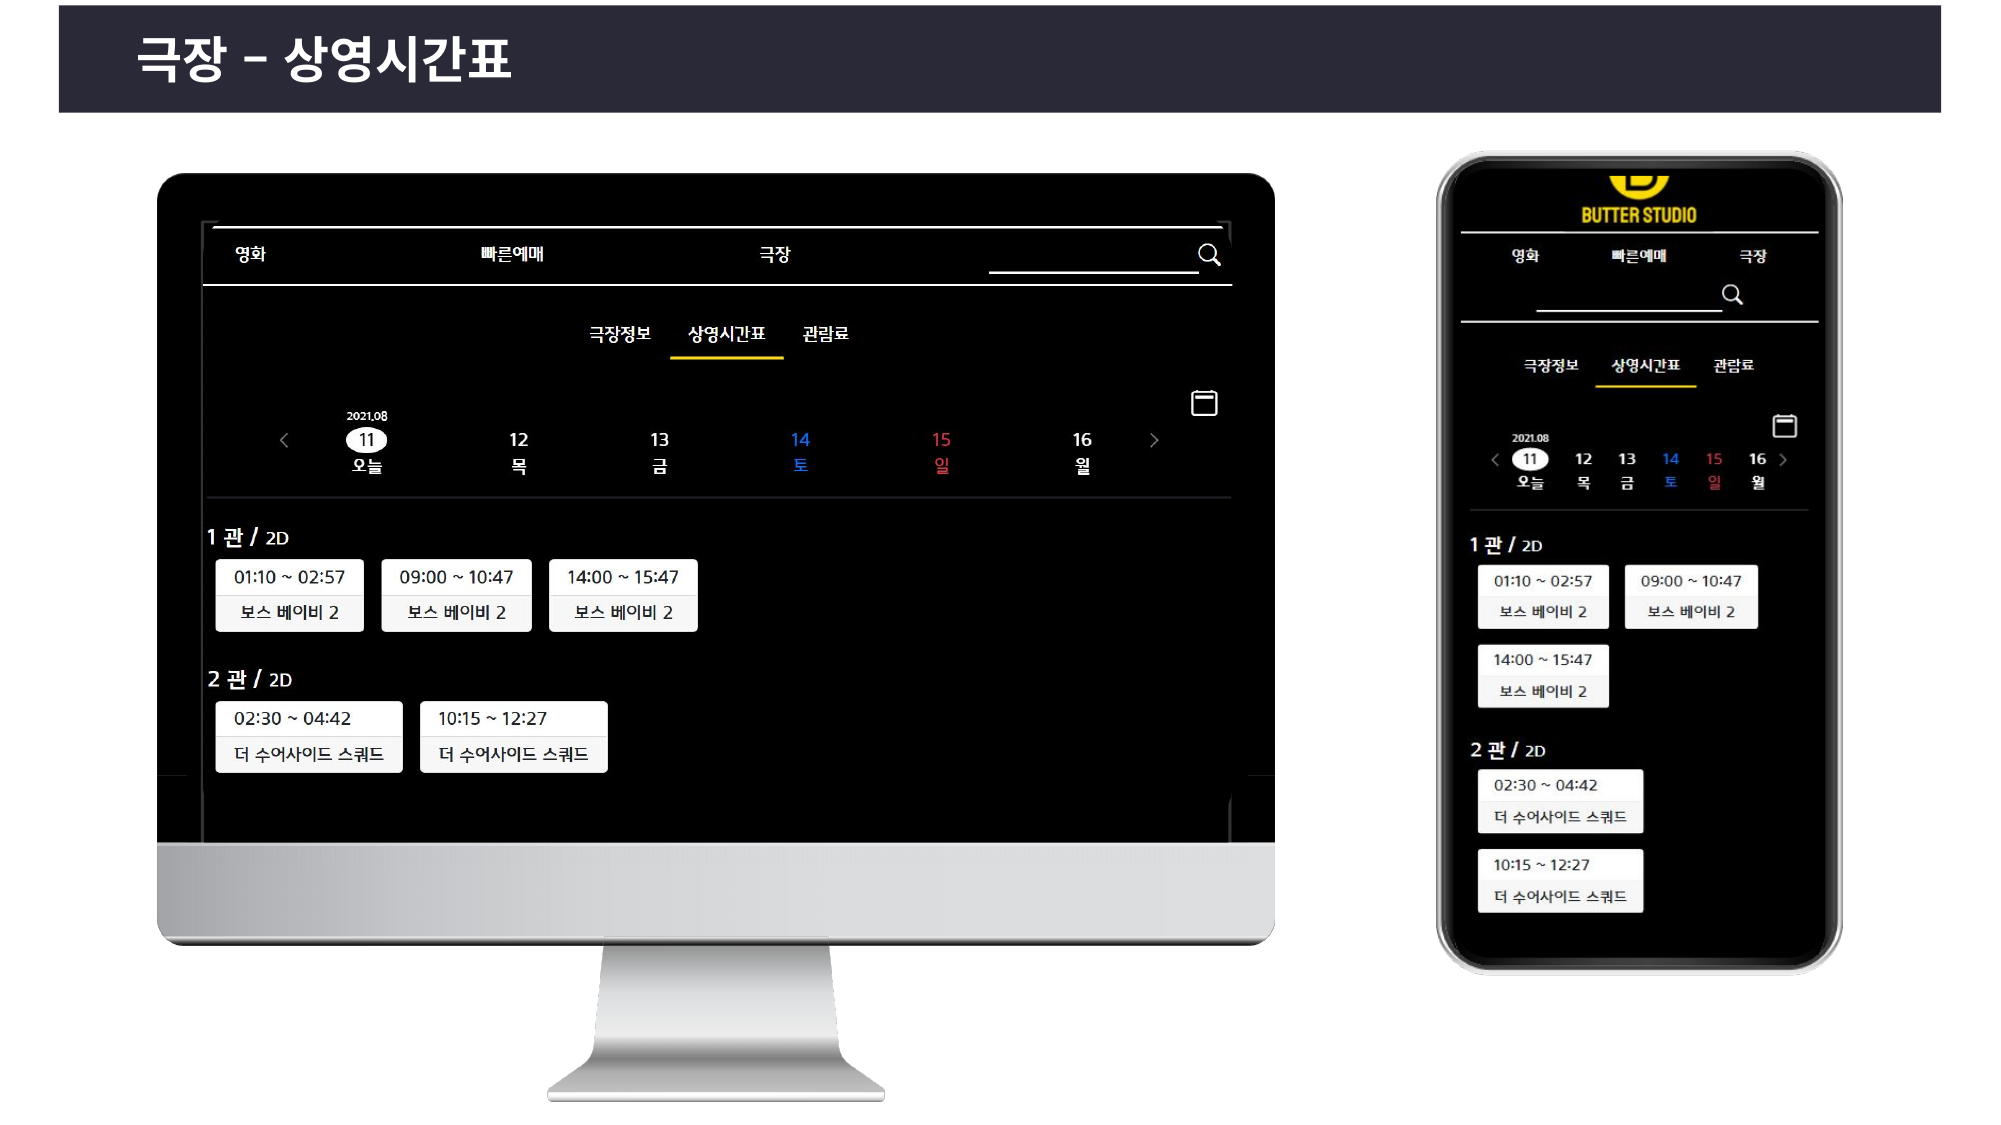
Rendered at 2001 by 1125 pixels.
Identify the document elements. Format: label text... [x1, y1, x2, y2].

text_box [58, 5, 1942, 113]
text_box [1436, 149, 1843, 977]
picture [203, 210, 1233, 831]
text_box 극장 – 상영시간표 [121, 21, 956, 96]
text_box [157, 173, 1275, 1102]
picture [1460, 175, 1819, 950]
